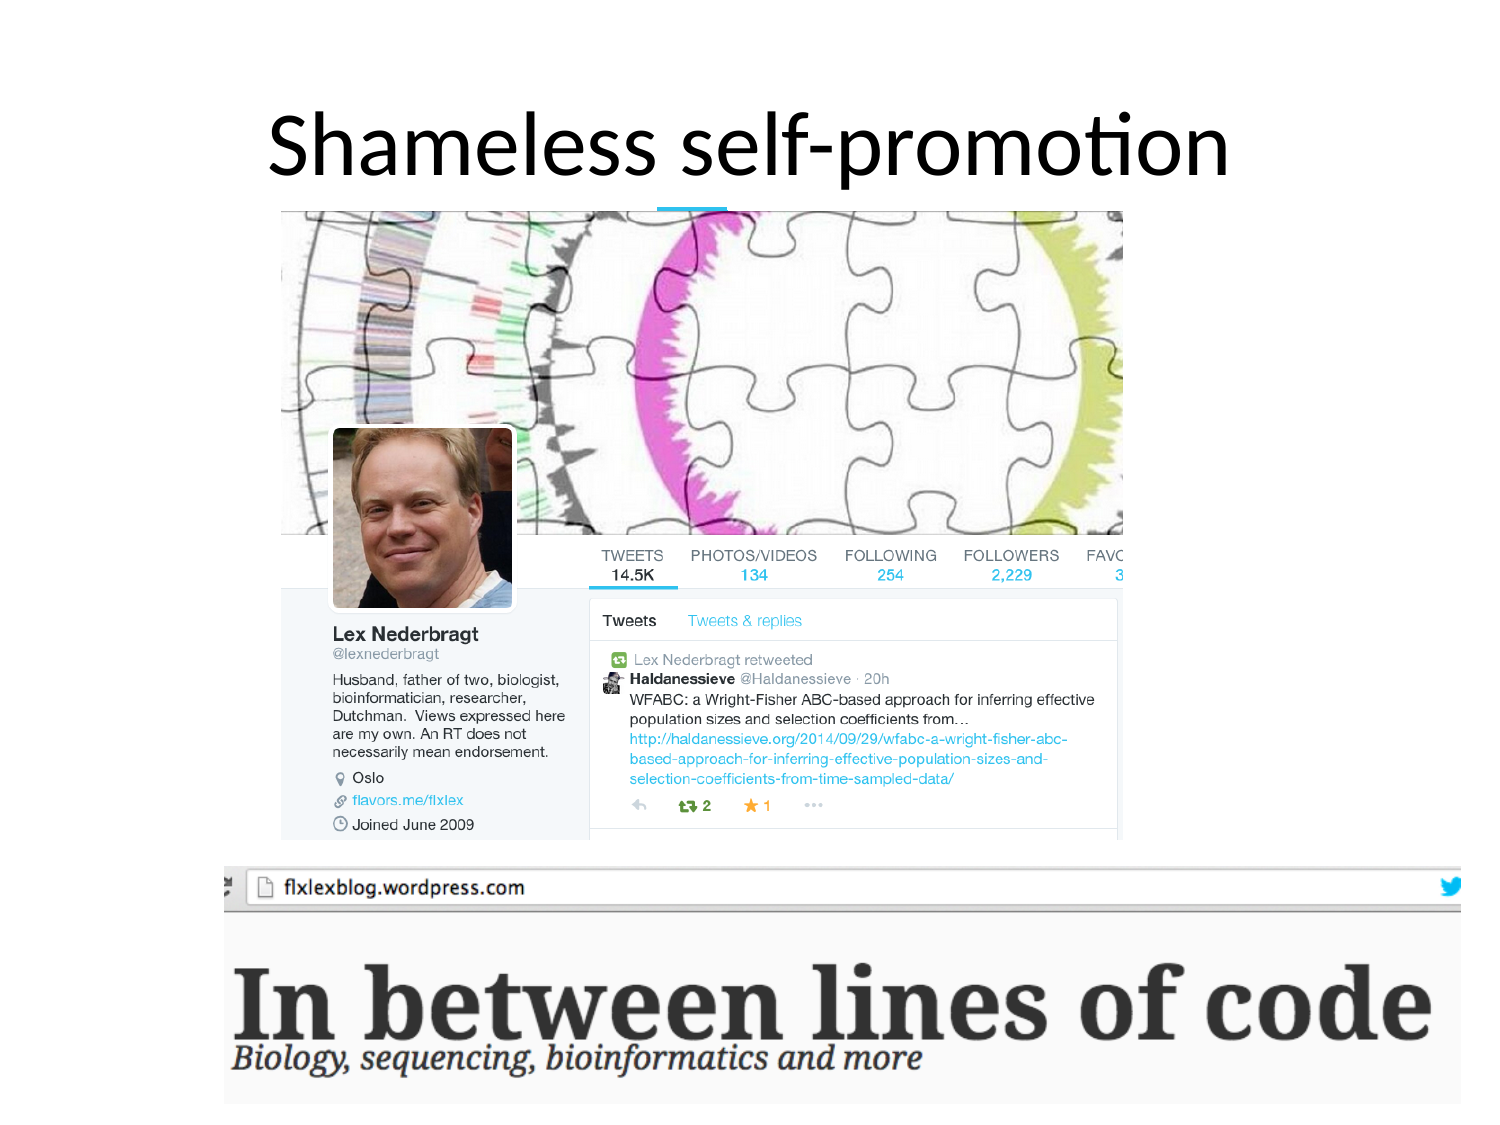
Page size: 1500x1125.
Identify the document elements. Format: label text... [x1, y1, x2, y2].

picture [223, 865, 1461, 1105]
title Shameless self-promotion [75, 45, 1425, 233]
picture [281, 204, 1123, 840]
